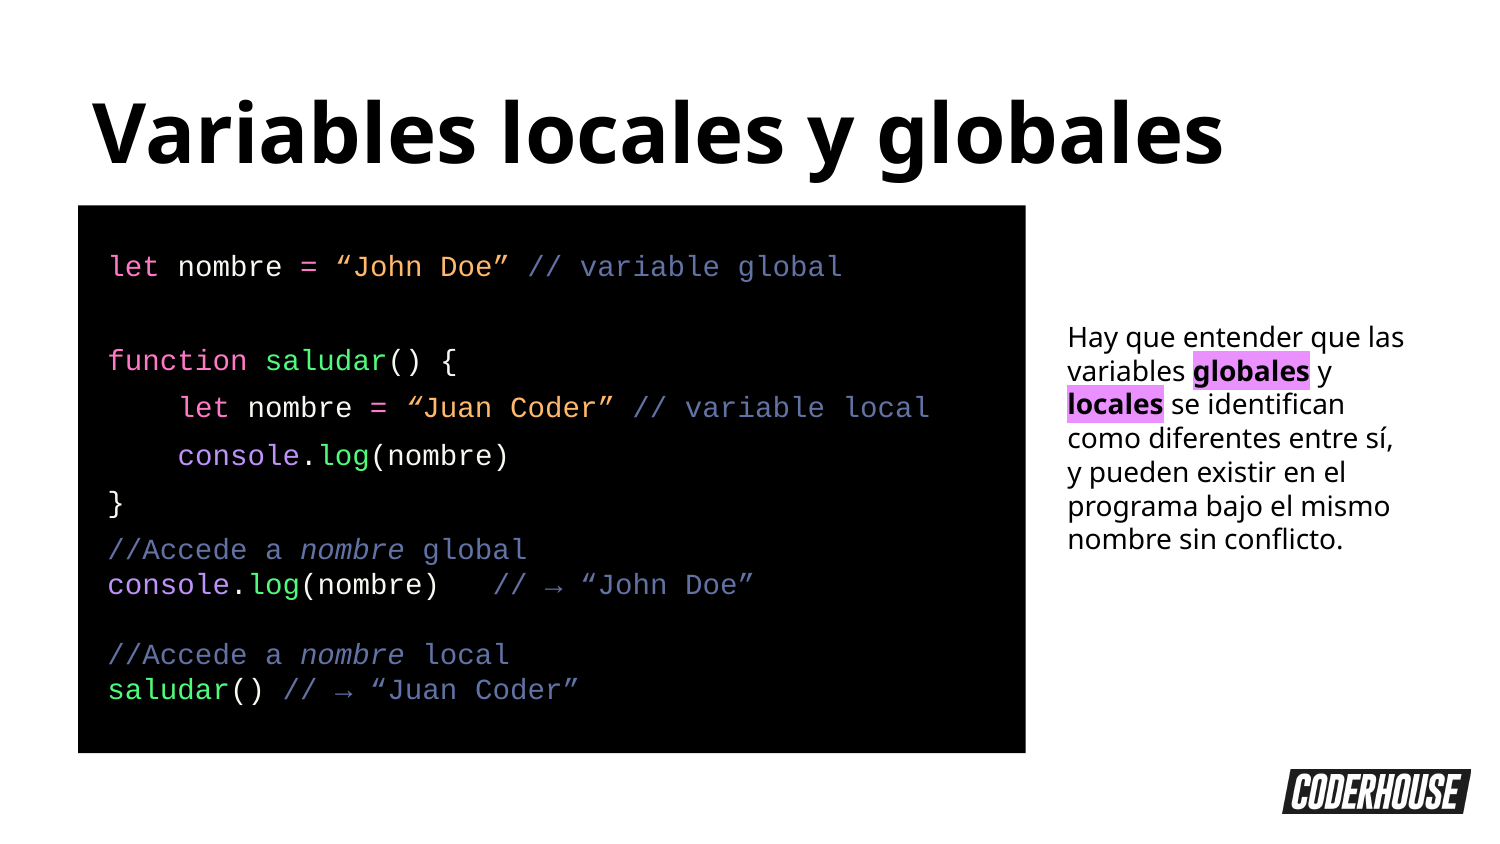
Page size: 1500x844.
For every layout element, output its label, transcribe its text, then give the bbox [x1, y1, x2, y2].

text_box let nombre = “John Doe” // variable global function saludar() { let nombre = “Juan Coder” // variable local console.log(nombre) } //Accede a nombre global console.log(nombre) // → “John Doe” //Accede a nombre local saludar() // → “Juan Coder” [78, 205, 1026, 754]
text_box Variables locales y globales [77, 76, 1422, 197]
text_box Hay que entender que las variables globales y locales se identifican como diferentes entre sí, y pueden existir en el programa bajo el mismo nombre sin conflicto. [1052, 304, 1422, 571]
picture [1281, 769, 1471, 814]
